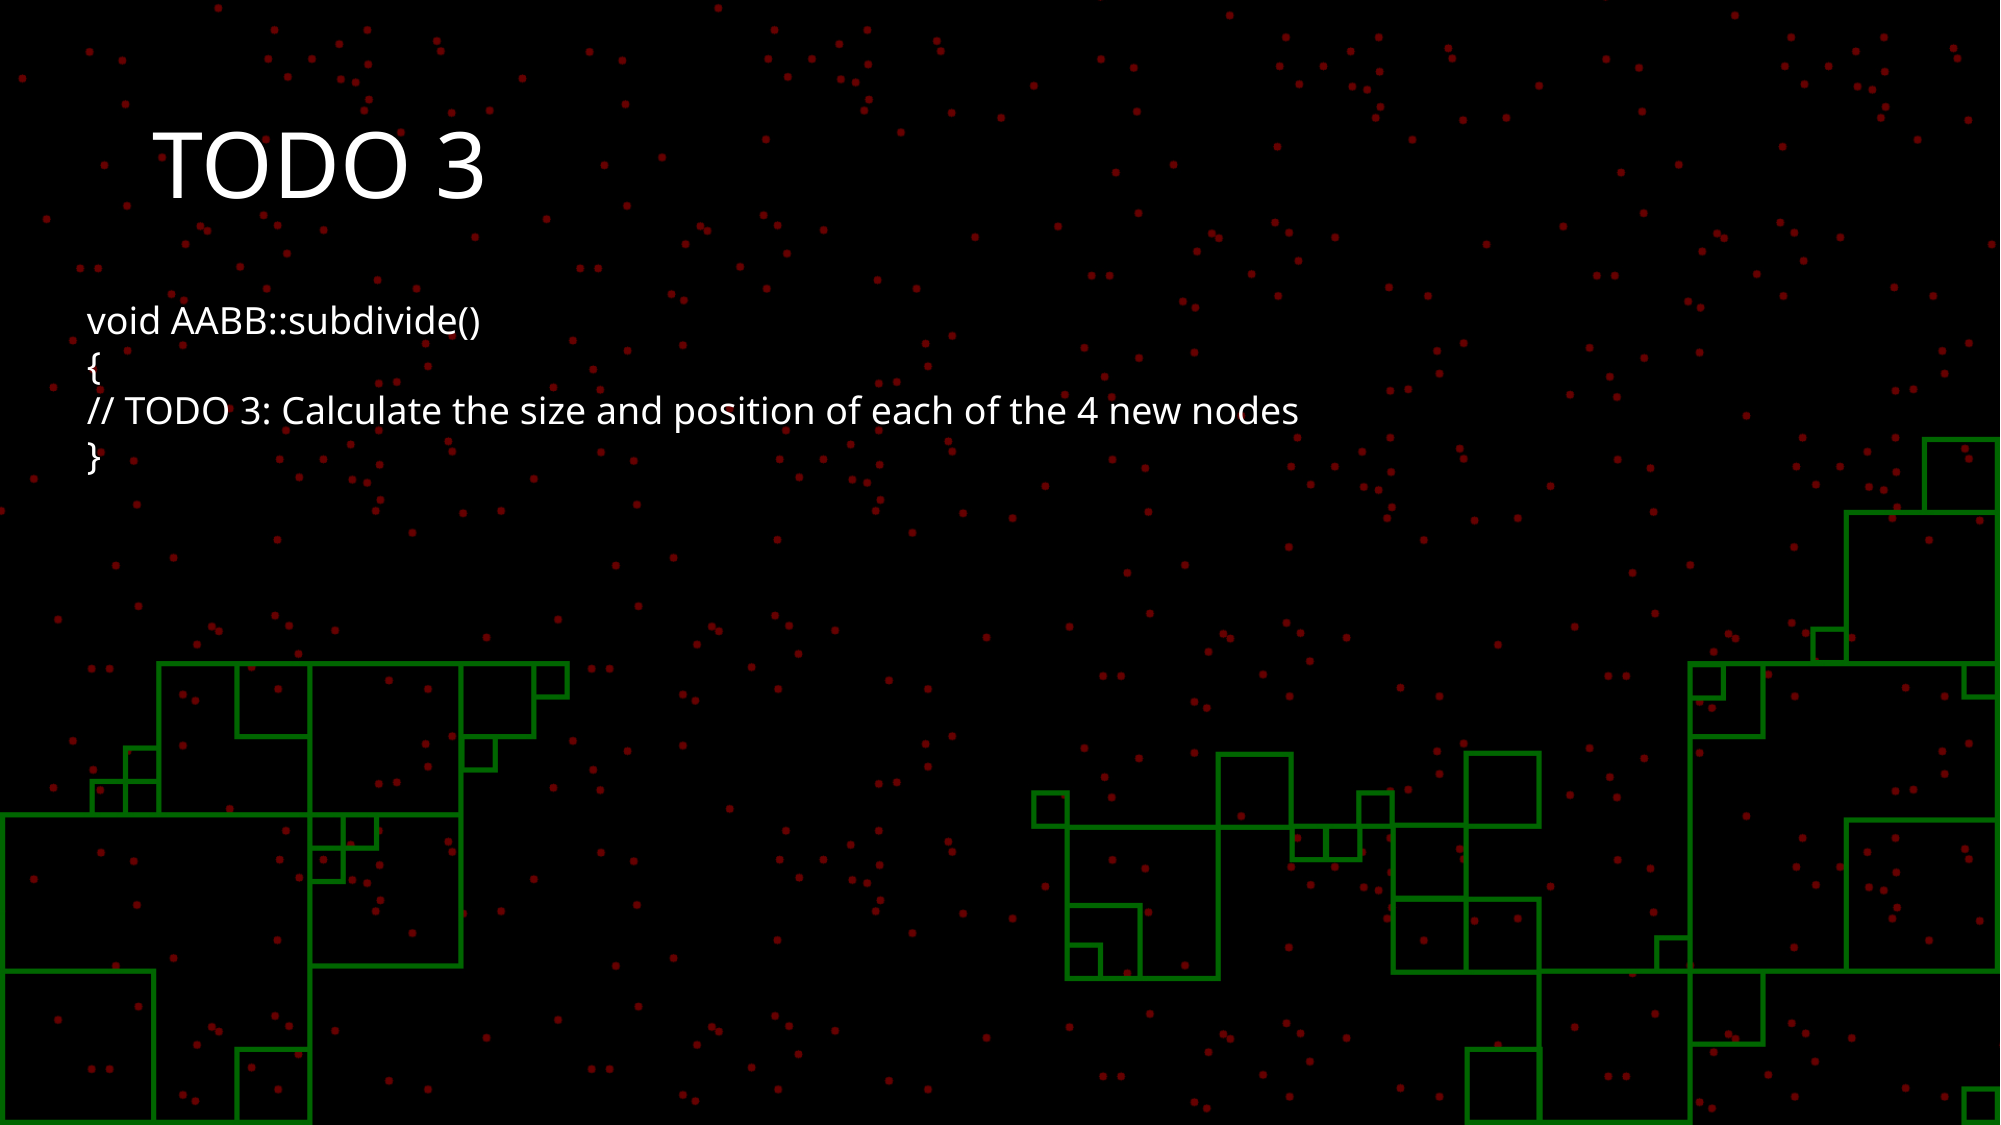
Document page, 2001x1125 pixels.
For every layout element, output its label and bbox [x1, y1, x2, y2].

list [0, 0, 2000, 1125]
